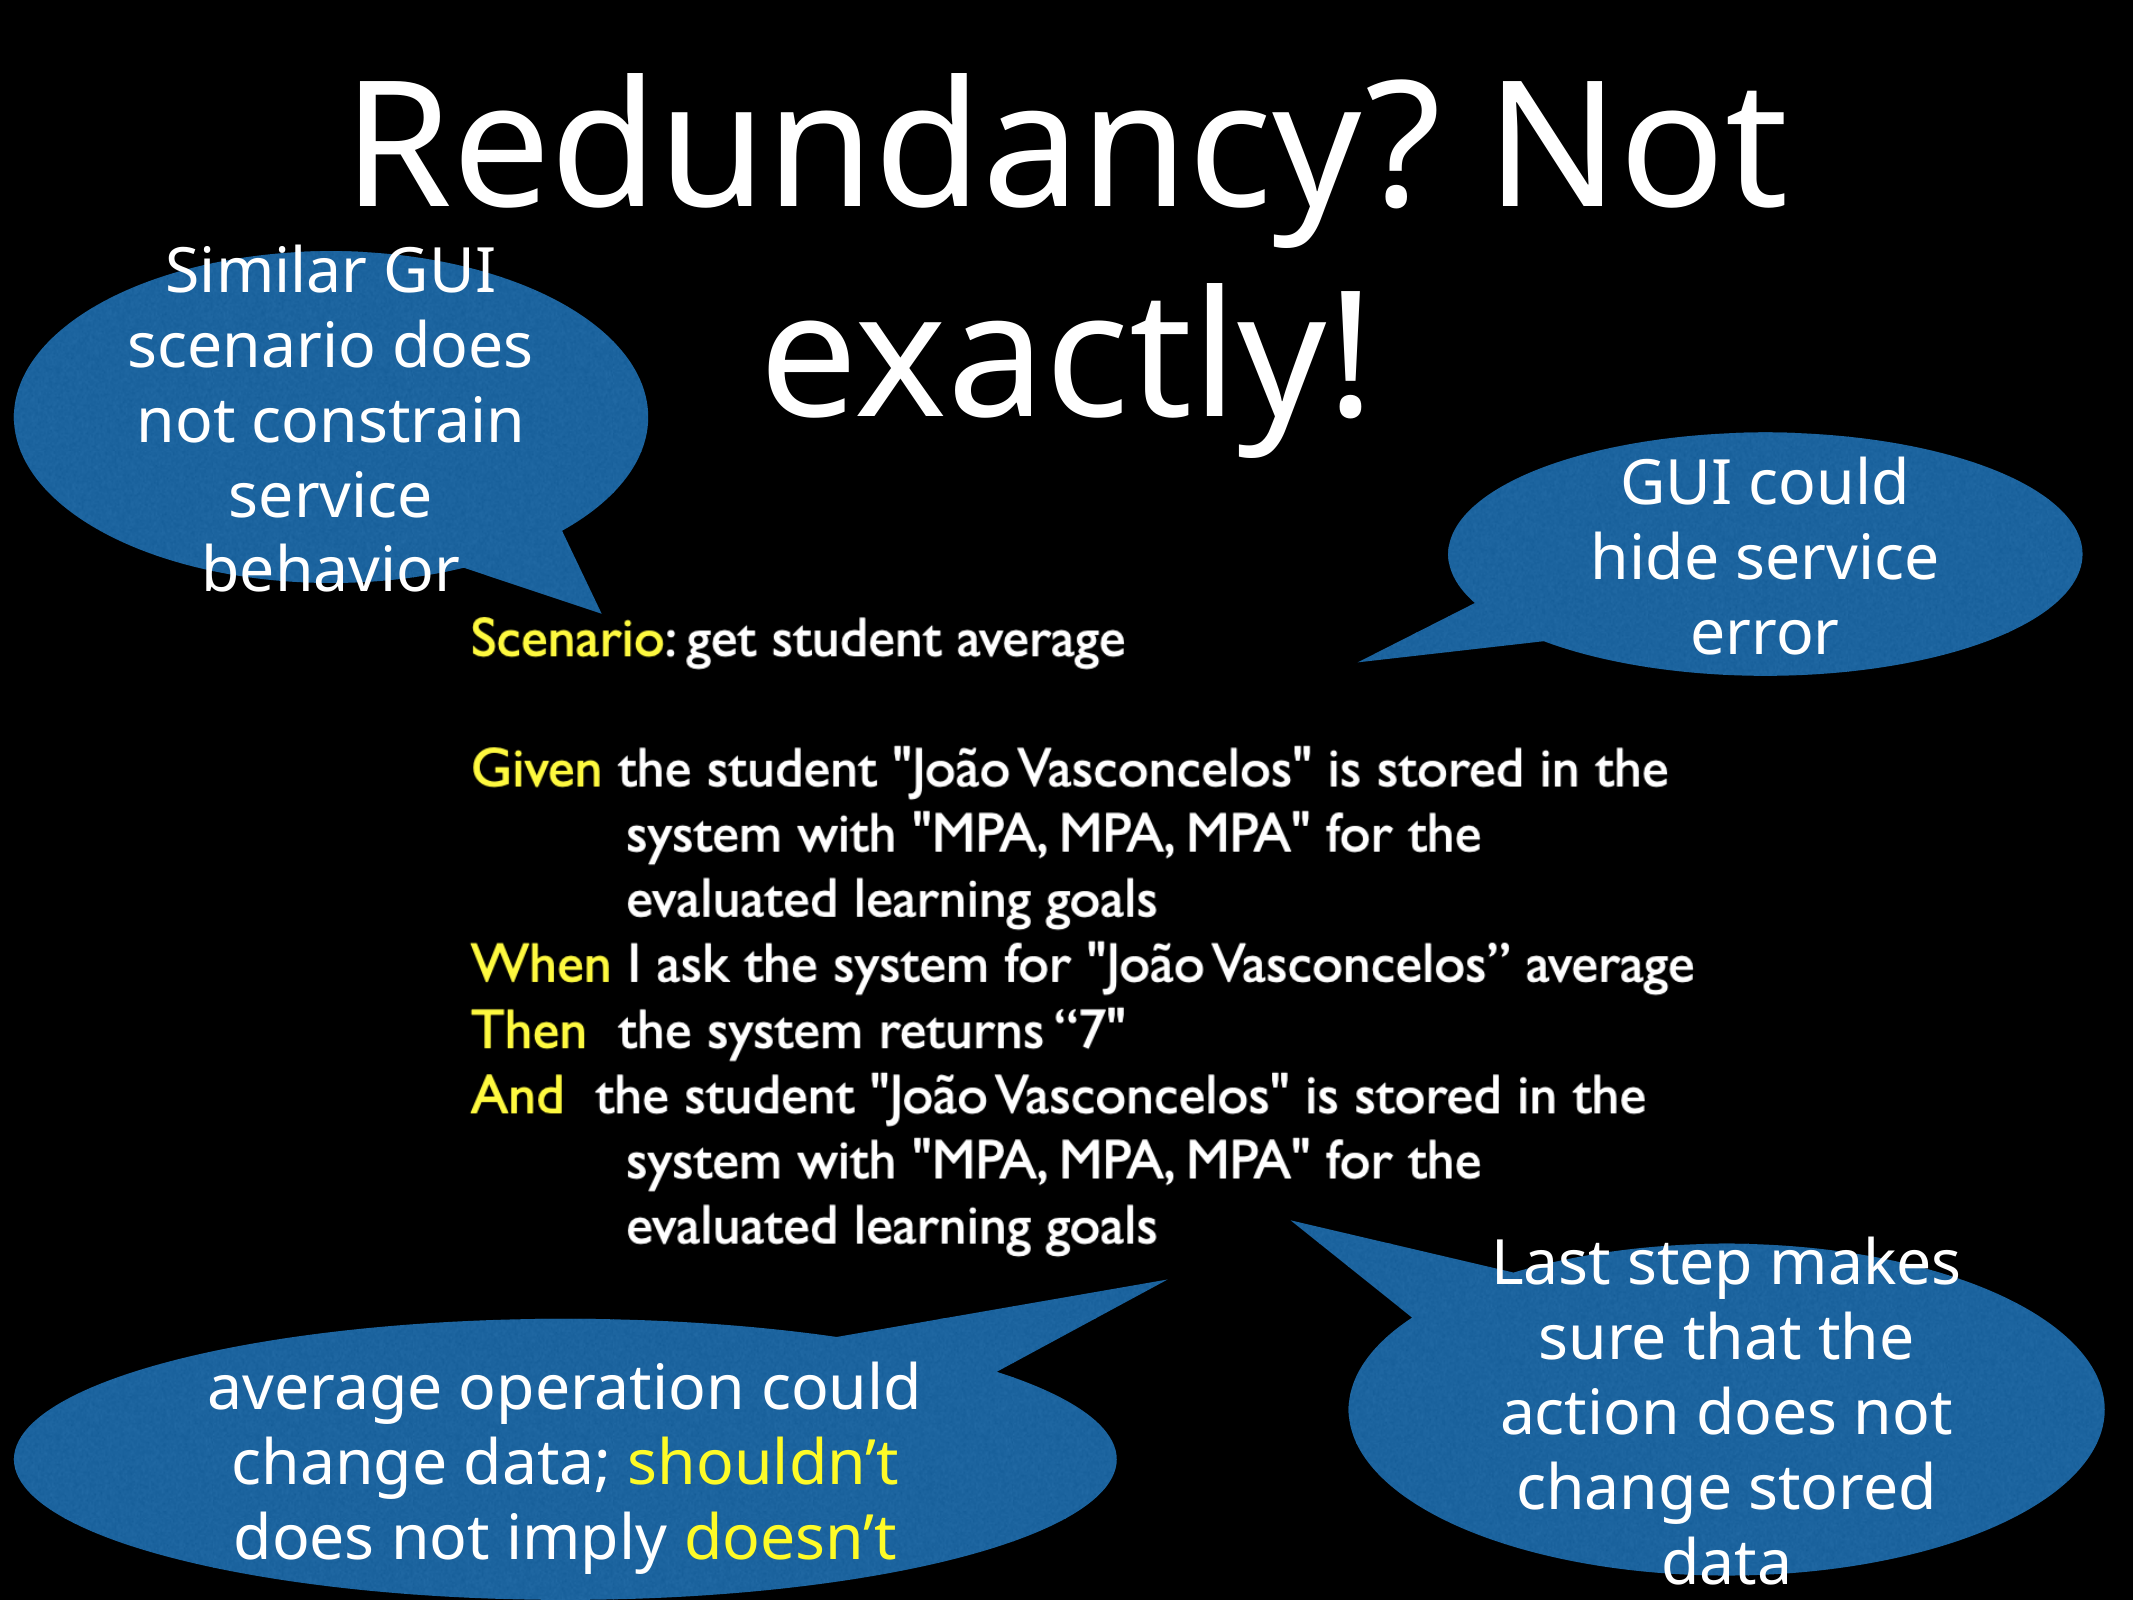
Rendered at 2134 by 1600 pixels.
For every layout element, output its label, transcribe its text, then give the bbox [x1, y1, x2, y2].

text_box Last step makes sure that the action does not change stored data [1348, 1243, 2105, 1576]
picture [444, 589, 1721, 1292]
text_box Similar GUI scenario does not constrain service behavior [13, 251, 649, 589]
text_box average operation could change data; shouldn’t does not imply doesn’t [13, 1292, 1145, 1600]
title Redundancy? Not exactly! [207, 41, 1926, 443]
text_box GUI could hide service error [1448, 432, 2083, 676]
